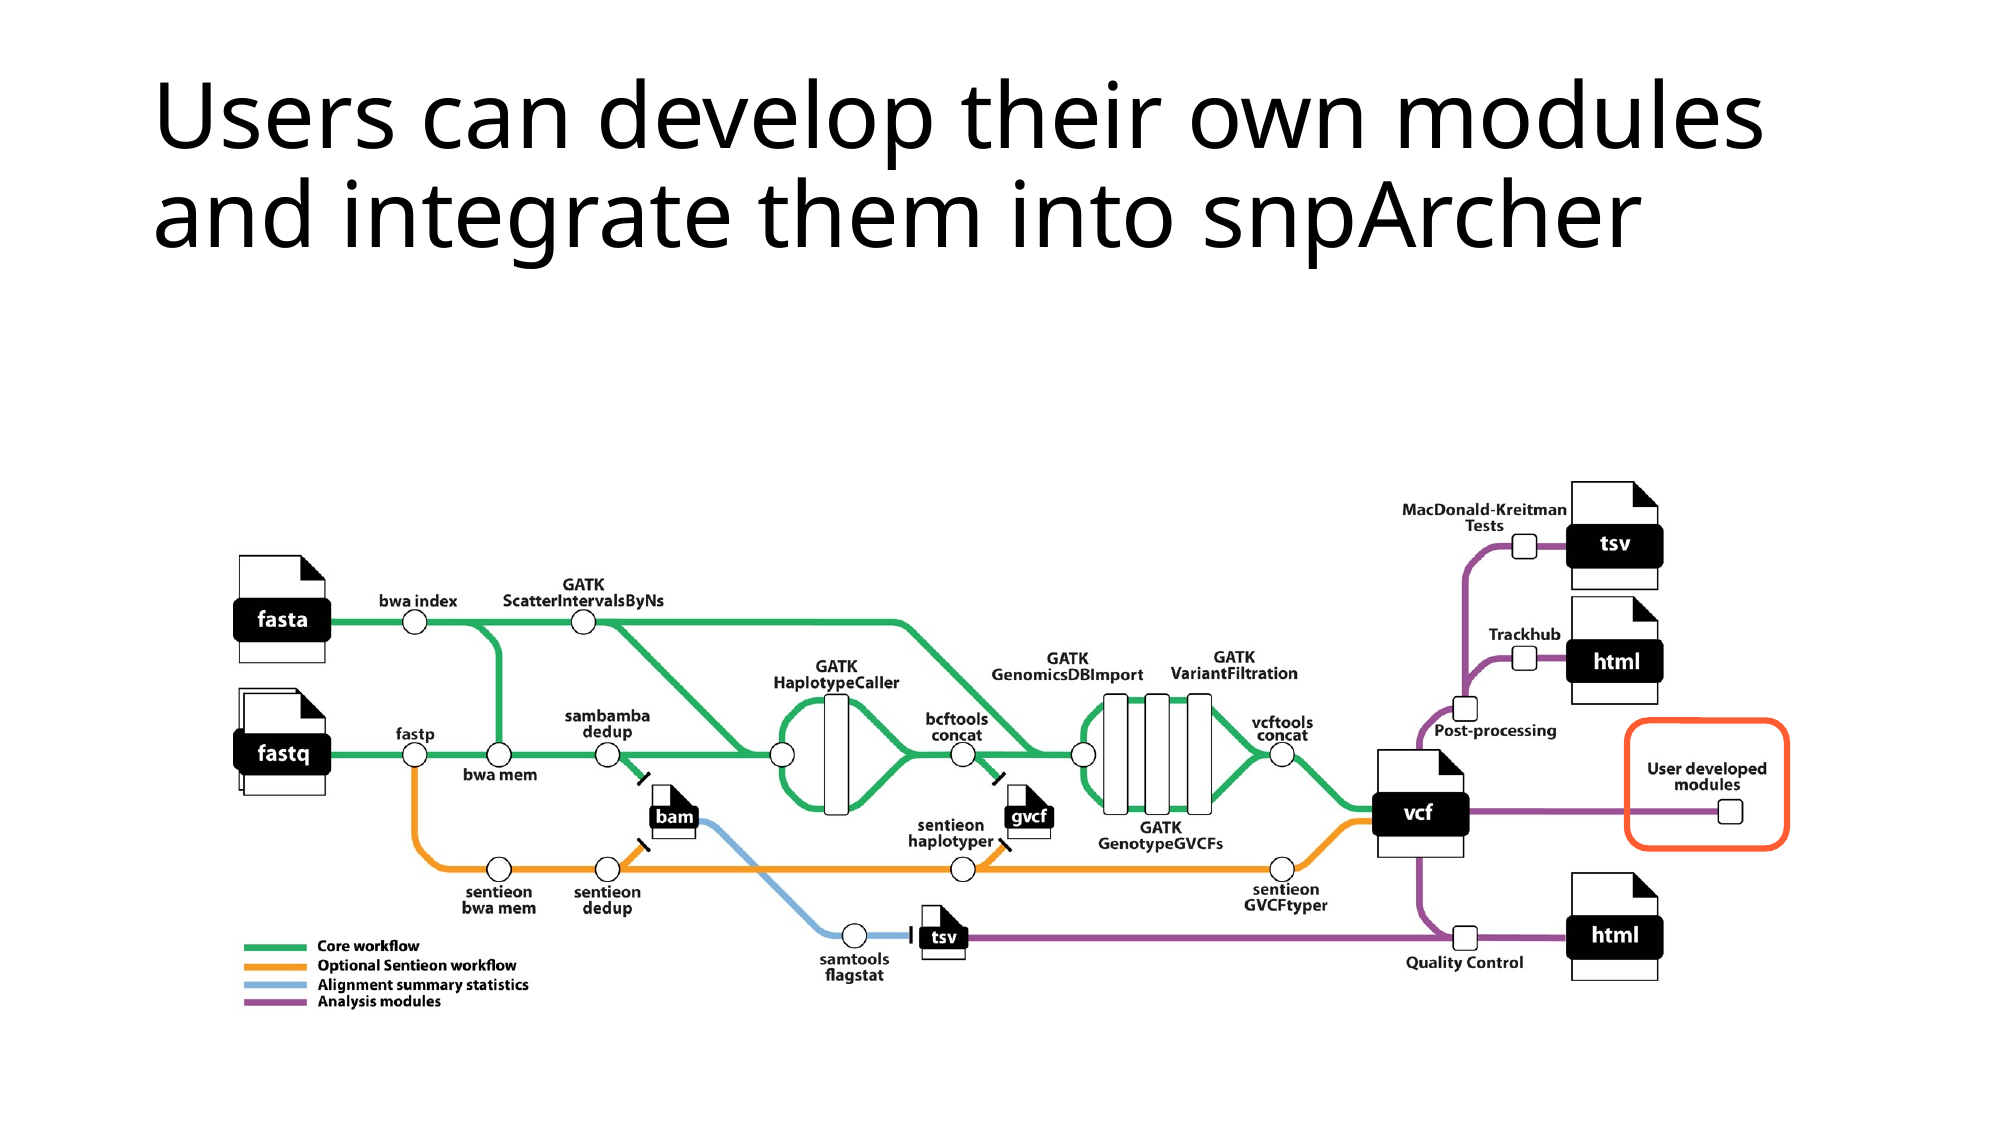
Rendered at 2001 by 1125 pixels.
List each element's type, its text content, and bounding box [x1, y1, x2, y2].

text_box [1768, 719, 1789, 850]
picture [232, 481, 1768, 1011]
title Users can develop their own modules and integrate them into snpArcher [137, 59, 1863, 278]
